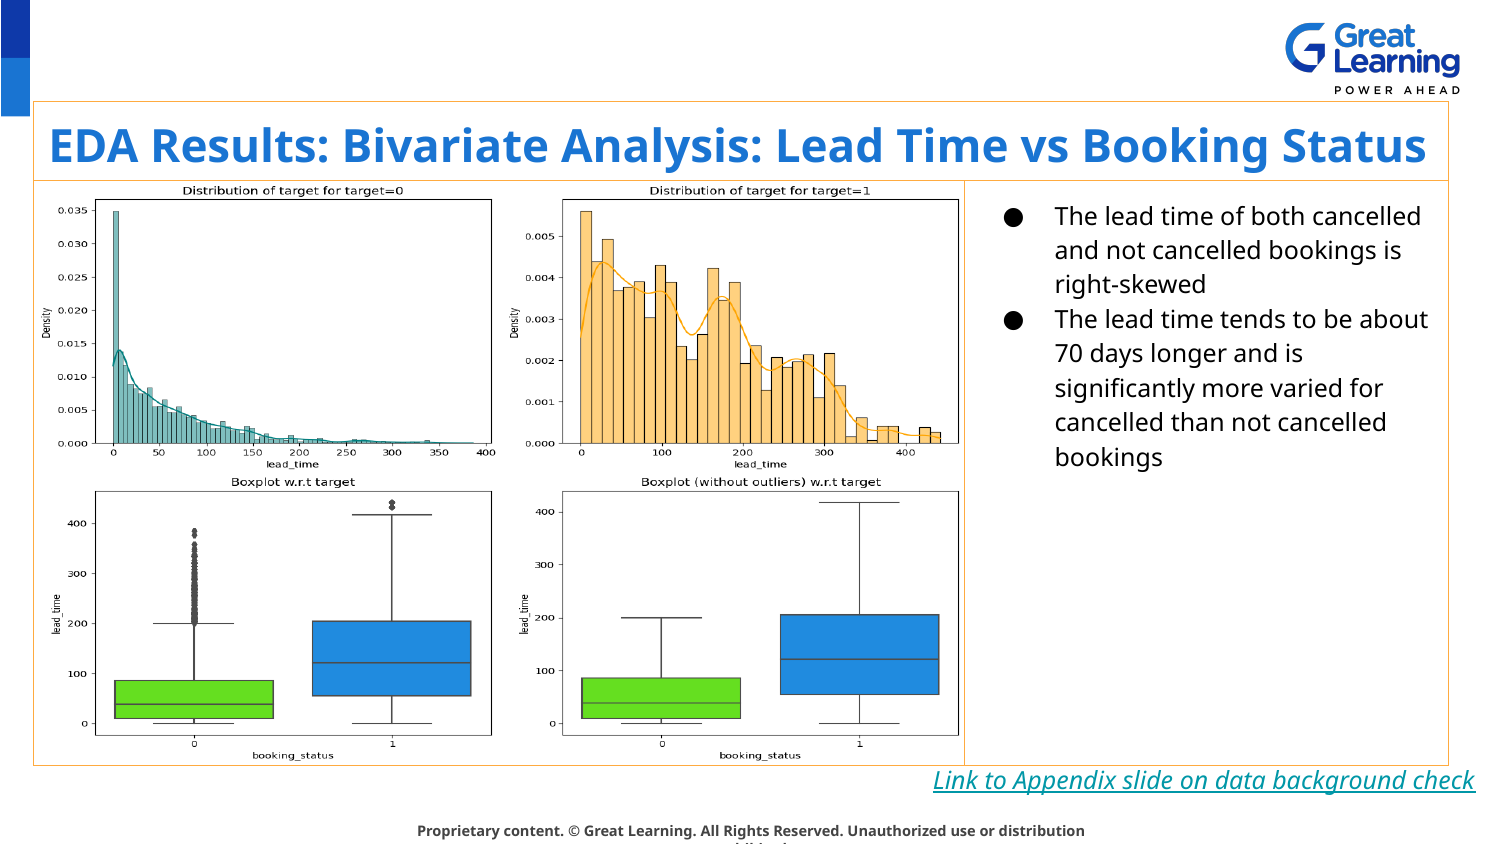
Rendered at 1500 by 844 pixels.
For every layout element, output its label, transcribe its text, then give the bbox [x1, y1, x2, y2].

title EDA Results: Bivariate Analysis: Lead Time vs Booking Status [33, 101, 1449, 180]
picture [32, 180, 965, 766]
text_box Link to Appendix slide on data background check [668, 749, 1491, 814]
picture [1258, 11, 1487, 106]
list The lead time of both cancelled and not cancelled bookings is right-skewed The lead time tends to be about 70 days longer and is significantly more varied for cancelled than not cancelled bookings [965, 180, 1449, 749]
